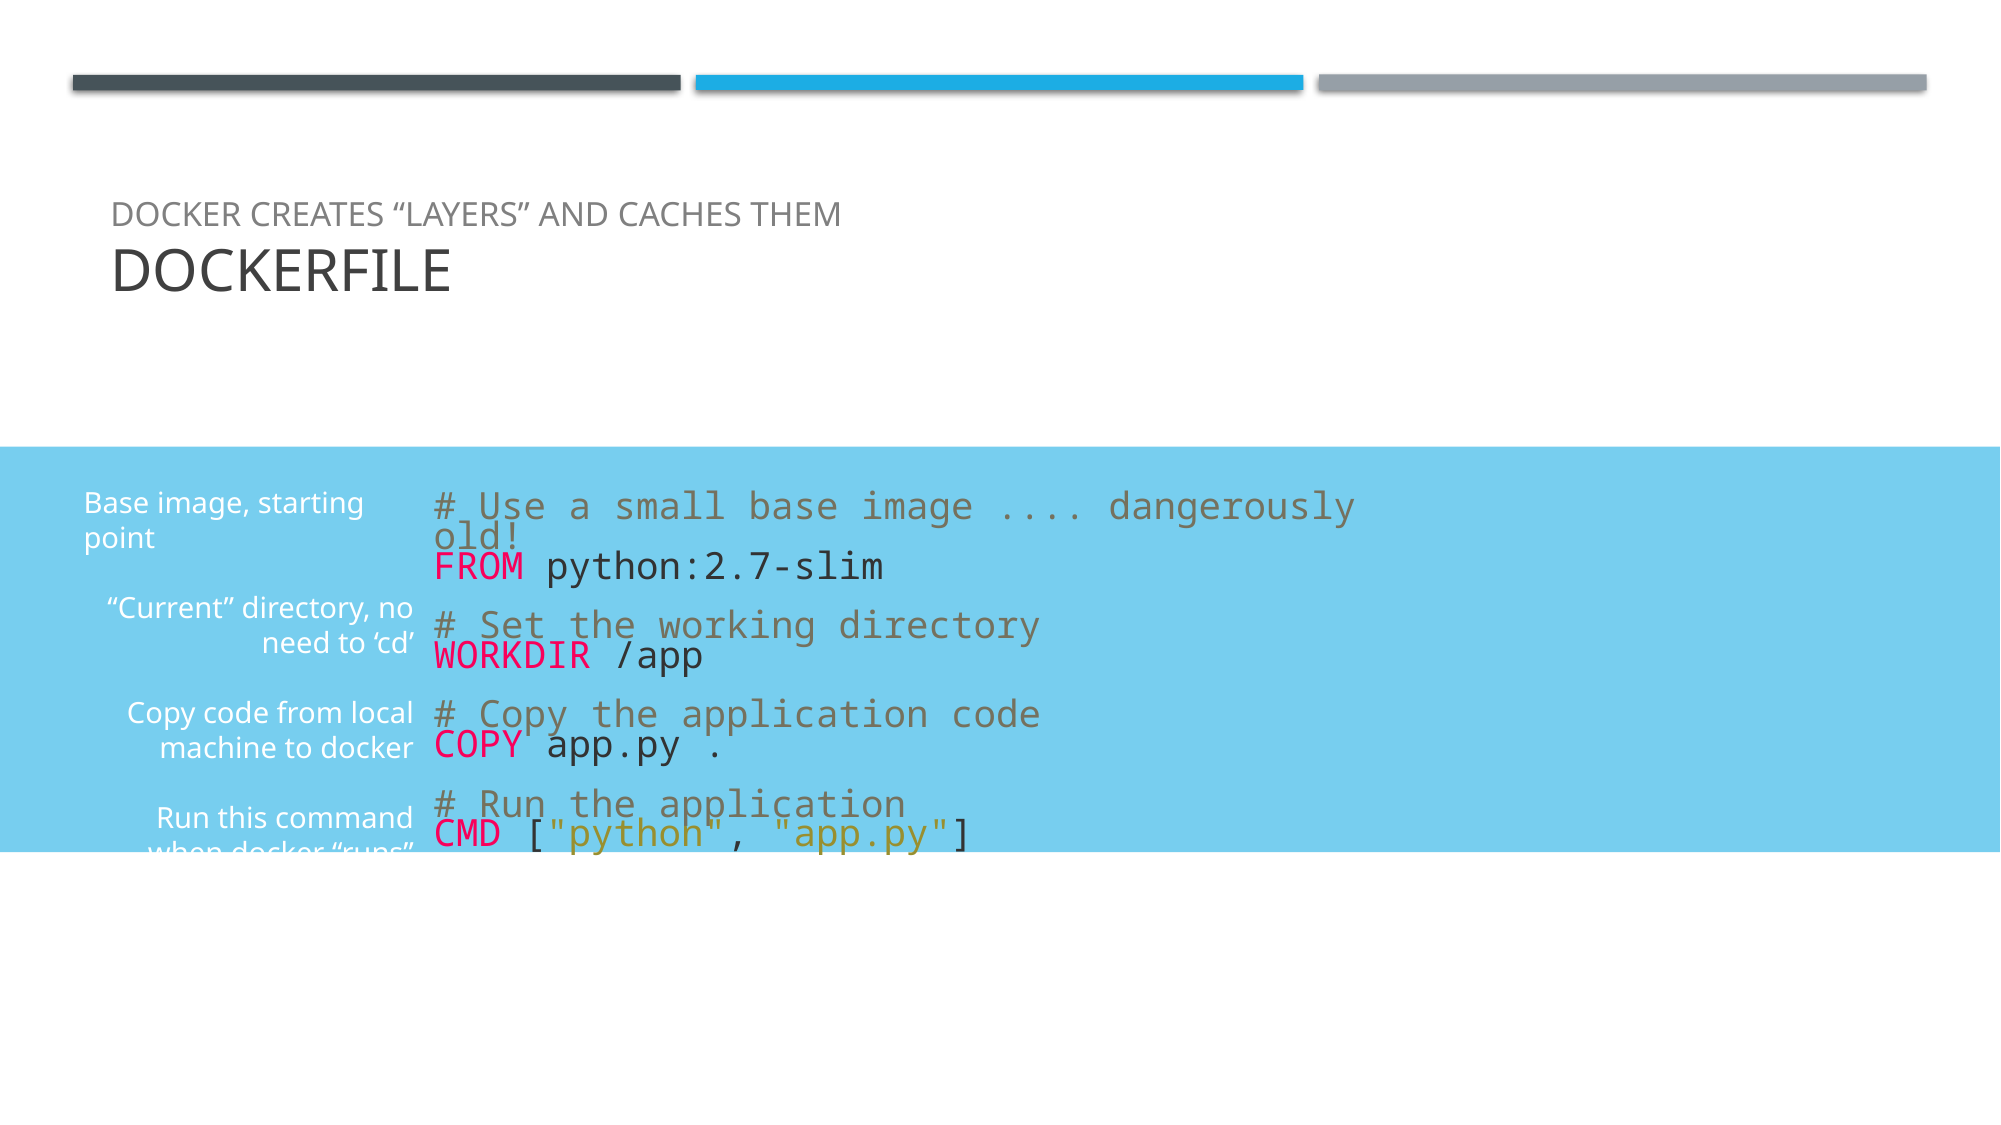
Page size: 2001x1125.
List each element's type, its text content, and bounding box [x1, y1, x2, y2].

title Docker creates “layers” and caches them Dockerfile [95, 115, 1905, 311]
text_box Base image, starting point “Current” directory, no need to ‘cd’ Copy code from local machine to docker Run this command when docker “runs” [68, 476, 429, 877]
text_box # Use a small base image .... dangerously old! FROM python:2.7-slim # Set the working directory WORKDIR /app # Copy the application code COPY app.py . # Run the application CMD ["python", "app.py"] [429, 490, 1419, 862]
text_box [0, 445, 2000, 854]
